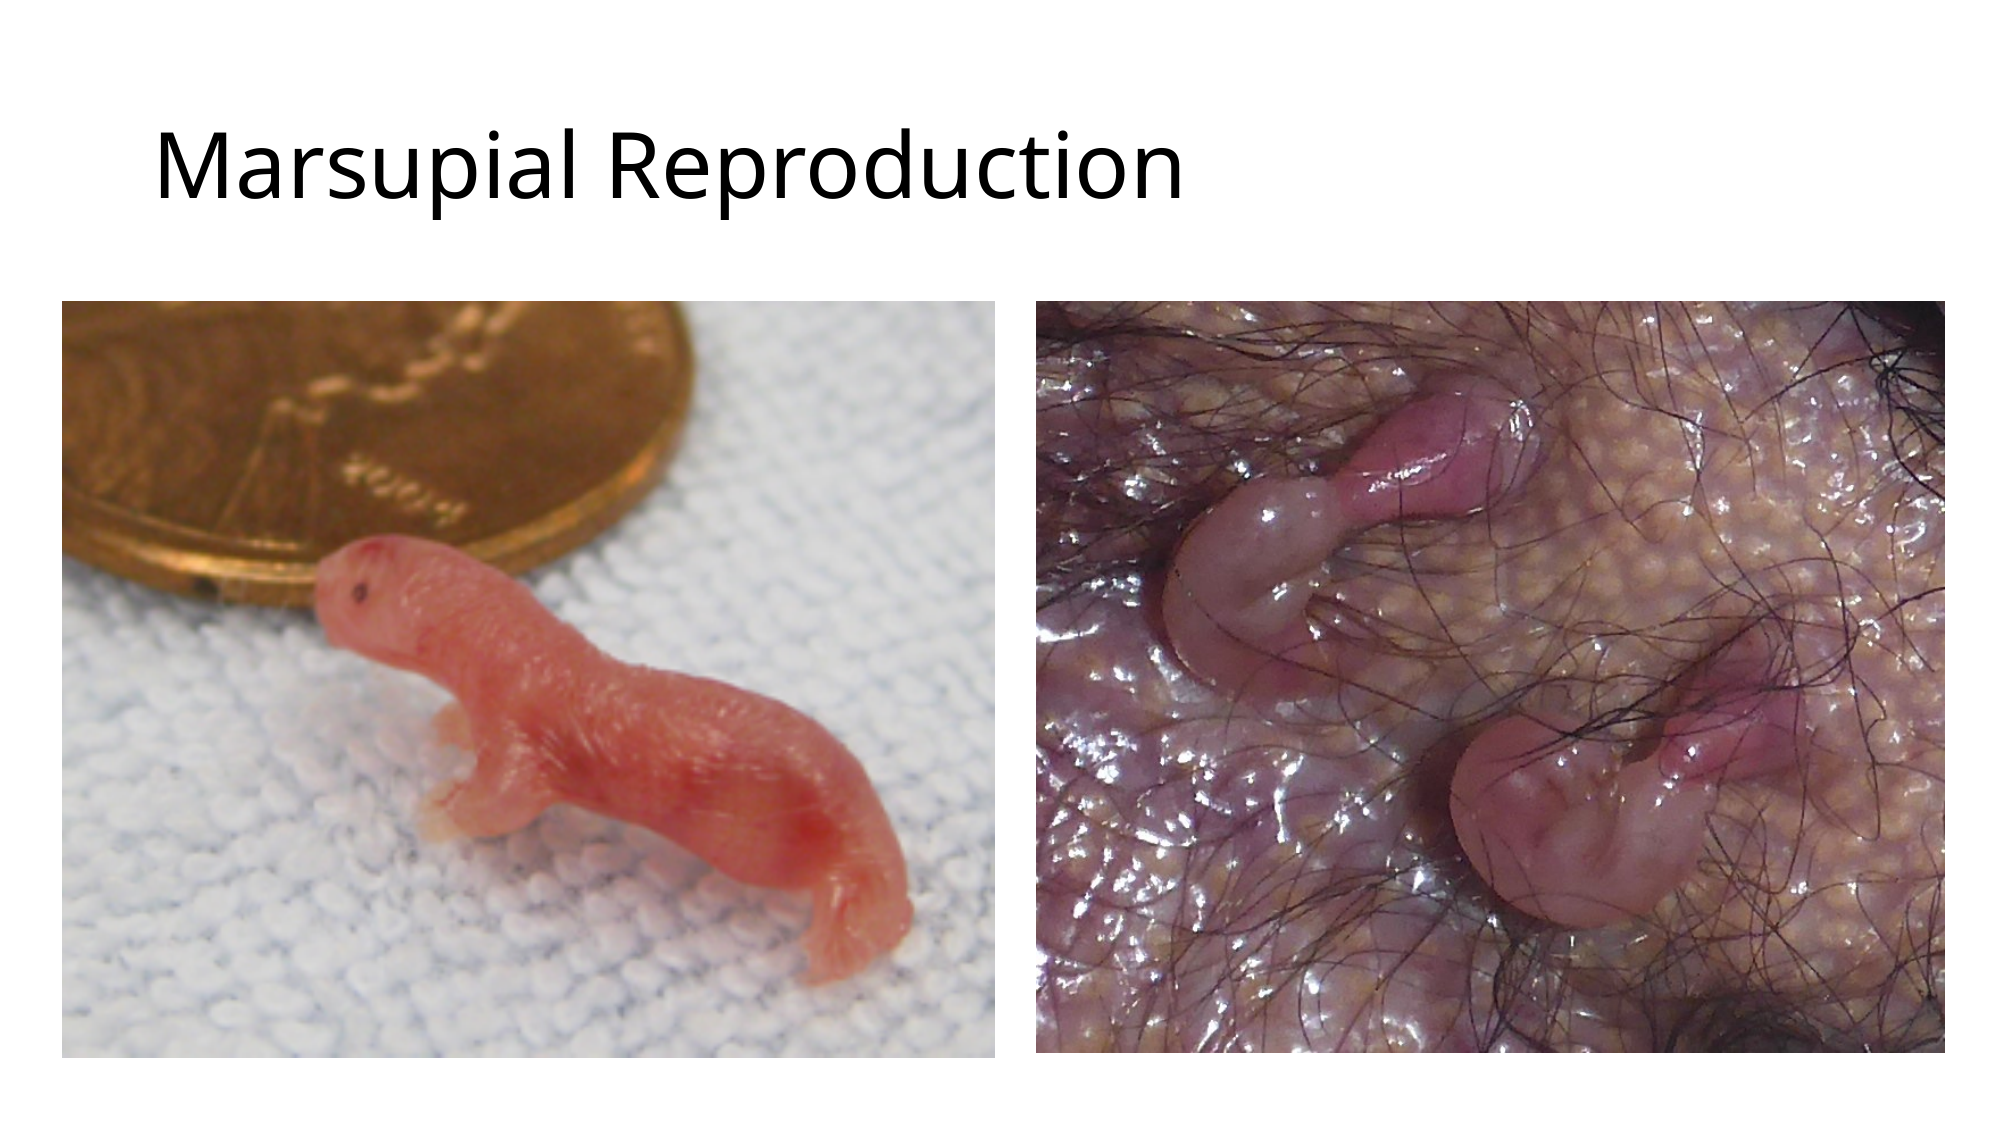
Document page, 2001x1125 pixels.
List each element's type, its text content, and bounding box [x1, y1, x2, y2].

picture [62, 301, 995, 1058]
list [1036, 301, 1945, 1053]
title Marsupial Reproduction [137, 59, 1863, 278]
